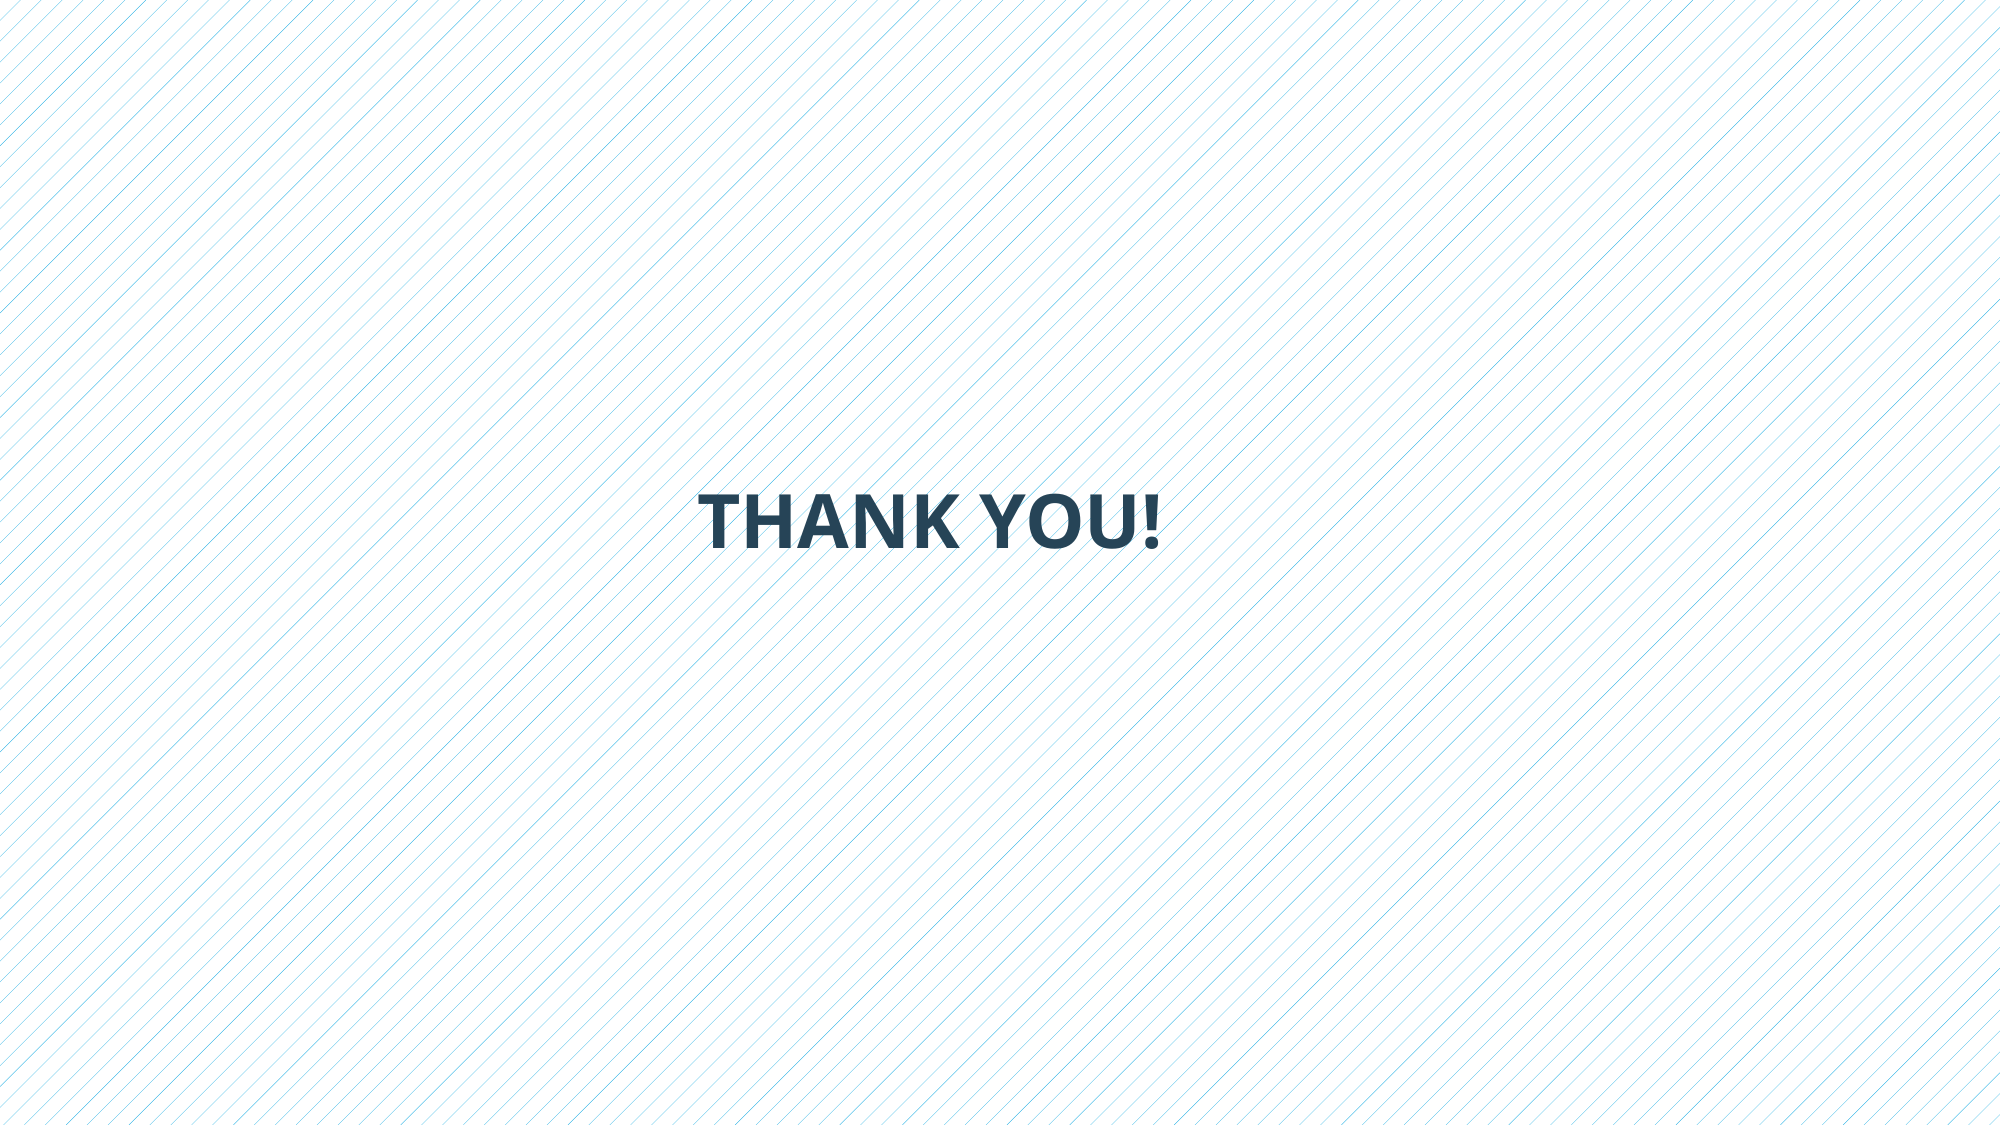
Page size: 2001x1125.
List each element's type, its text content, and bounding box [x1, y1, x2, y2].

text_box THANK YOU! [682, 466, 1636, 571]
